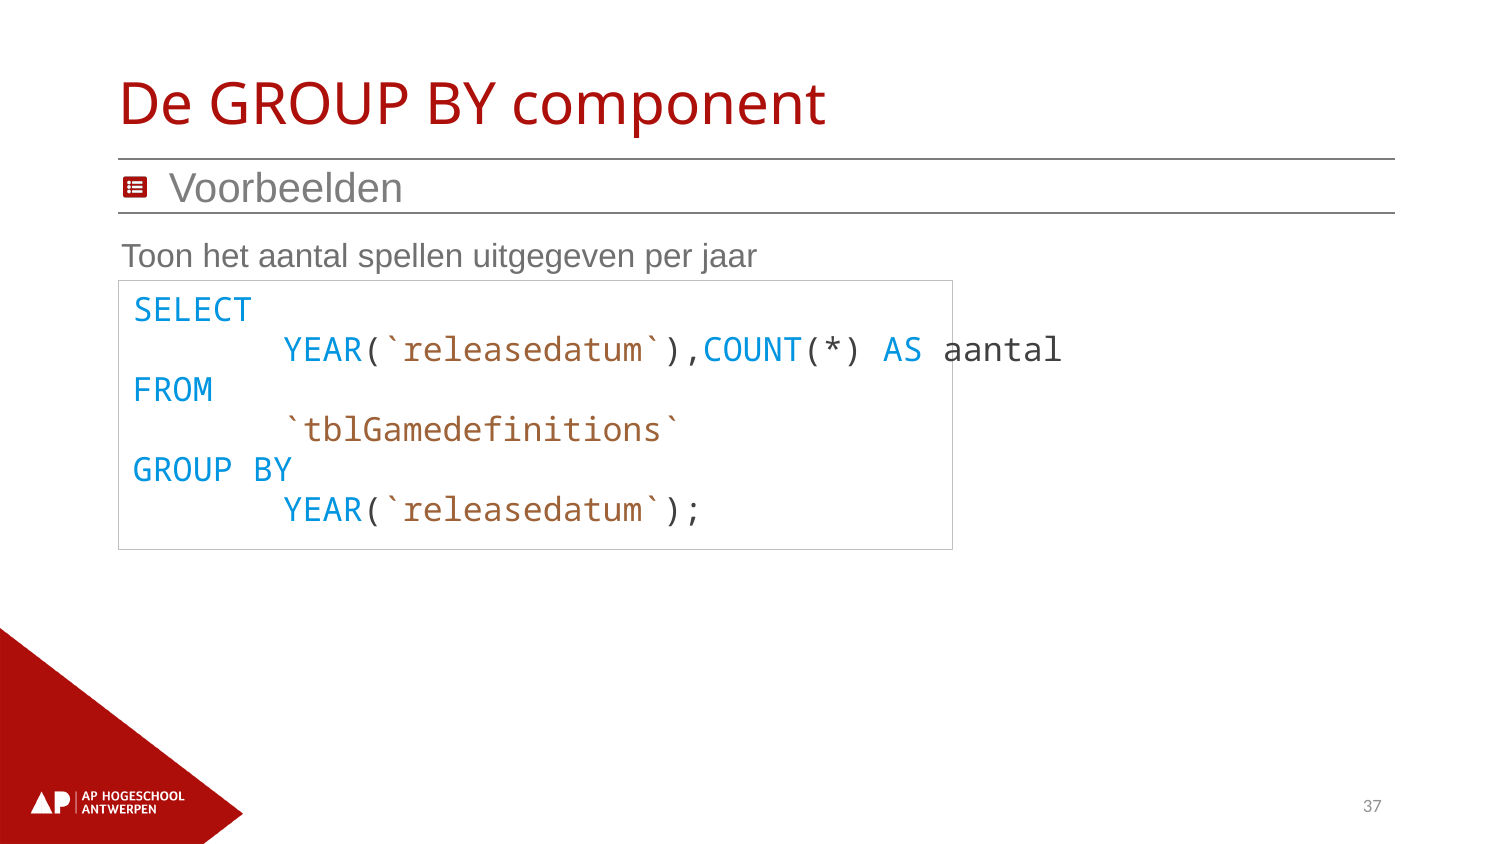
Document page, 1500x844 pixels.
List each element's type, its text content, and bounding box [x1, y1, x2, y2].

picture [0, 623, 246, 844]
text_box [118, 153, 1429, 220]
text_box SELECT YEAR(`releasedatum`),COUNT(*) AS aantal FROM `tblGamedefinitions` GROUP BY YEAR(`releasedatum`); [118, 280, 953, 550]
title De GROUP BY component [103, 66, 1397, 141]
text_box Toon het aantal spellen uitgegeven per jaar [106, 226, 774, 282]
slide_number 37 [1263, 782, 1397, 827]
